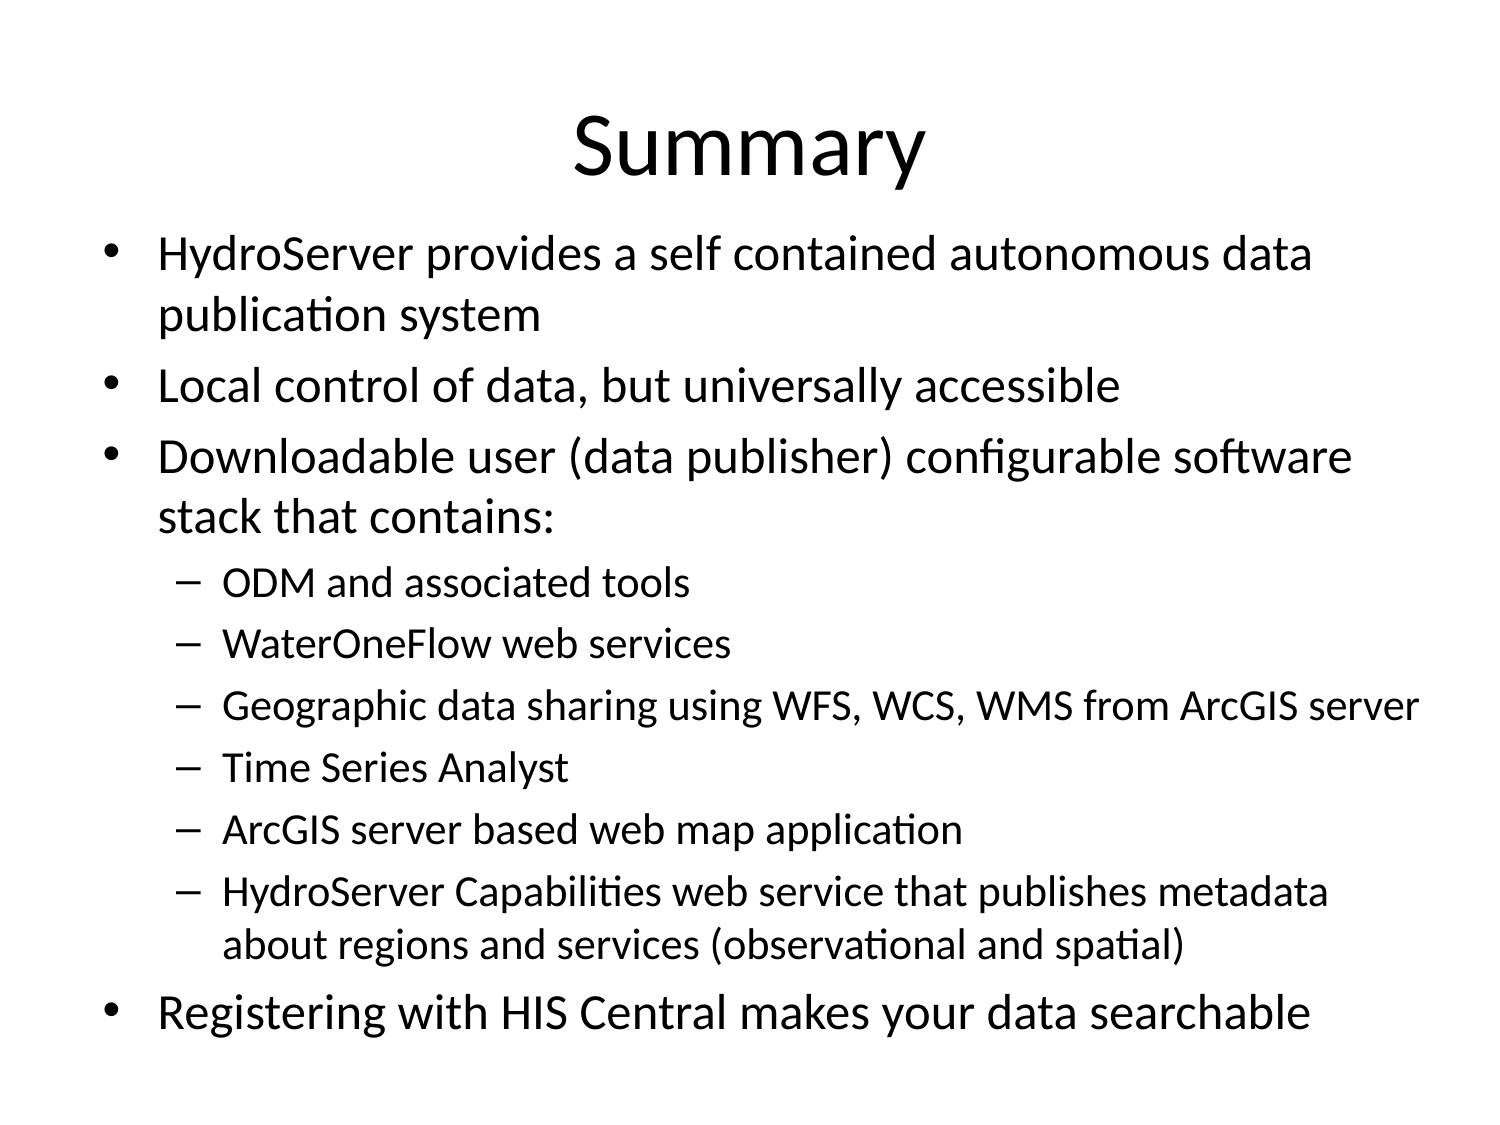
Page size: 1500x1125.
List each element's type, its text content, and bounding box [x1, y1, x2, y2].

title Summary [75, 45, 1425, 233]
list HydroServer provides a self contained autonomous data publication system Local control of data, but universally accessible Downloadable user (data publisher) configurable software stack that contains: ODM and associated tools WaterOneFlow web services Geographic data sharing using WFS, WCS, WMS from ArcGIS server Time Series Analyst ArcGIS server based web map application HydroServer Capabilities web service that publishes metadata about regions and services (observational and spatial) Registering with HIS Central makes your data searchable [87, 212, 1438, 1088]
